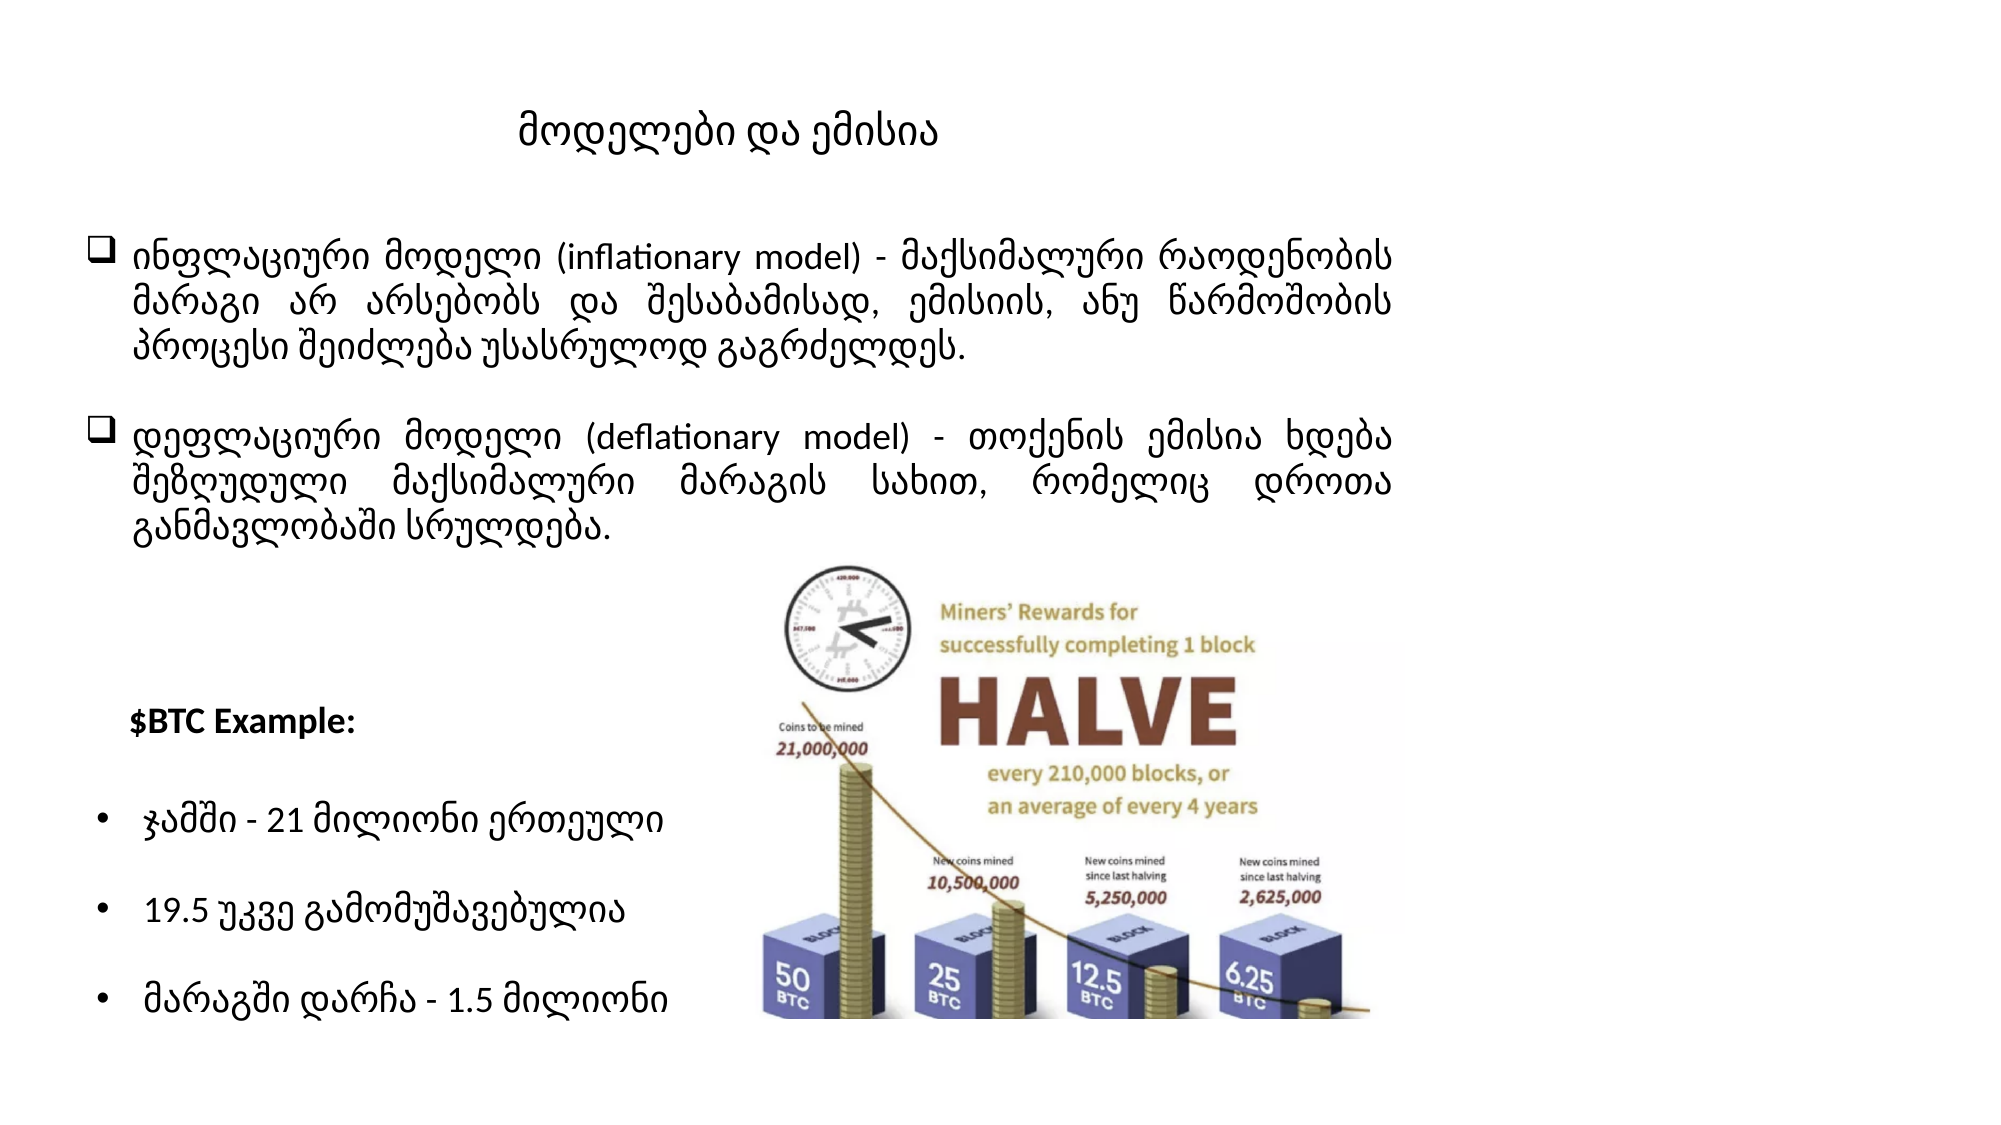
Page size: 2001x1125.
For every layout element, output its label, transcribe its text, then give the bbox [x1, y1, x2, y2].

text_box ჯამში - 21 მილიონი ერთეული 19.5 უკვე გამომუშავებულია მარაგში დარჩა - 1.5 მილიონი [81, 787, 685, 1072]
text_box ინფლაციური მოდელი (inflationary model) - მაქსიმალური რაოდენობის მარაგი არ არსებობს და შესაბამისად, ემისიის, ანუ წარმოშობის პროცესი შეიძლება უსასრულოდ გაგრძელდეს. დეფლაციური მოდელი (deflationary model) - თოქენის ემისია ხდება შეზღუდული მაქსიმალური მარაგის სახით, რომელიც დროთა განმავლობაში სრულდება. [70, 224, 1408, 555]
text_box $BTC Example: [113, 689, 372, 749]
text_box მოდელები და ემისია [503, 96, 955, 162]
picture [724, 549, 1405, 1020]
